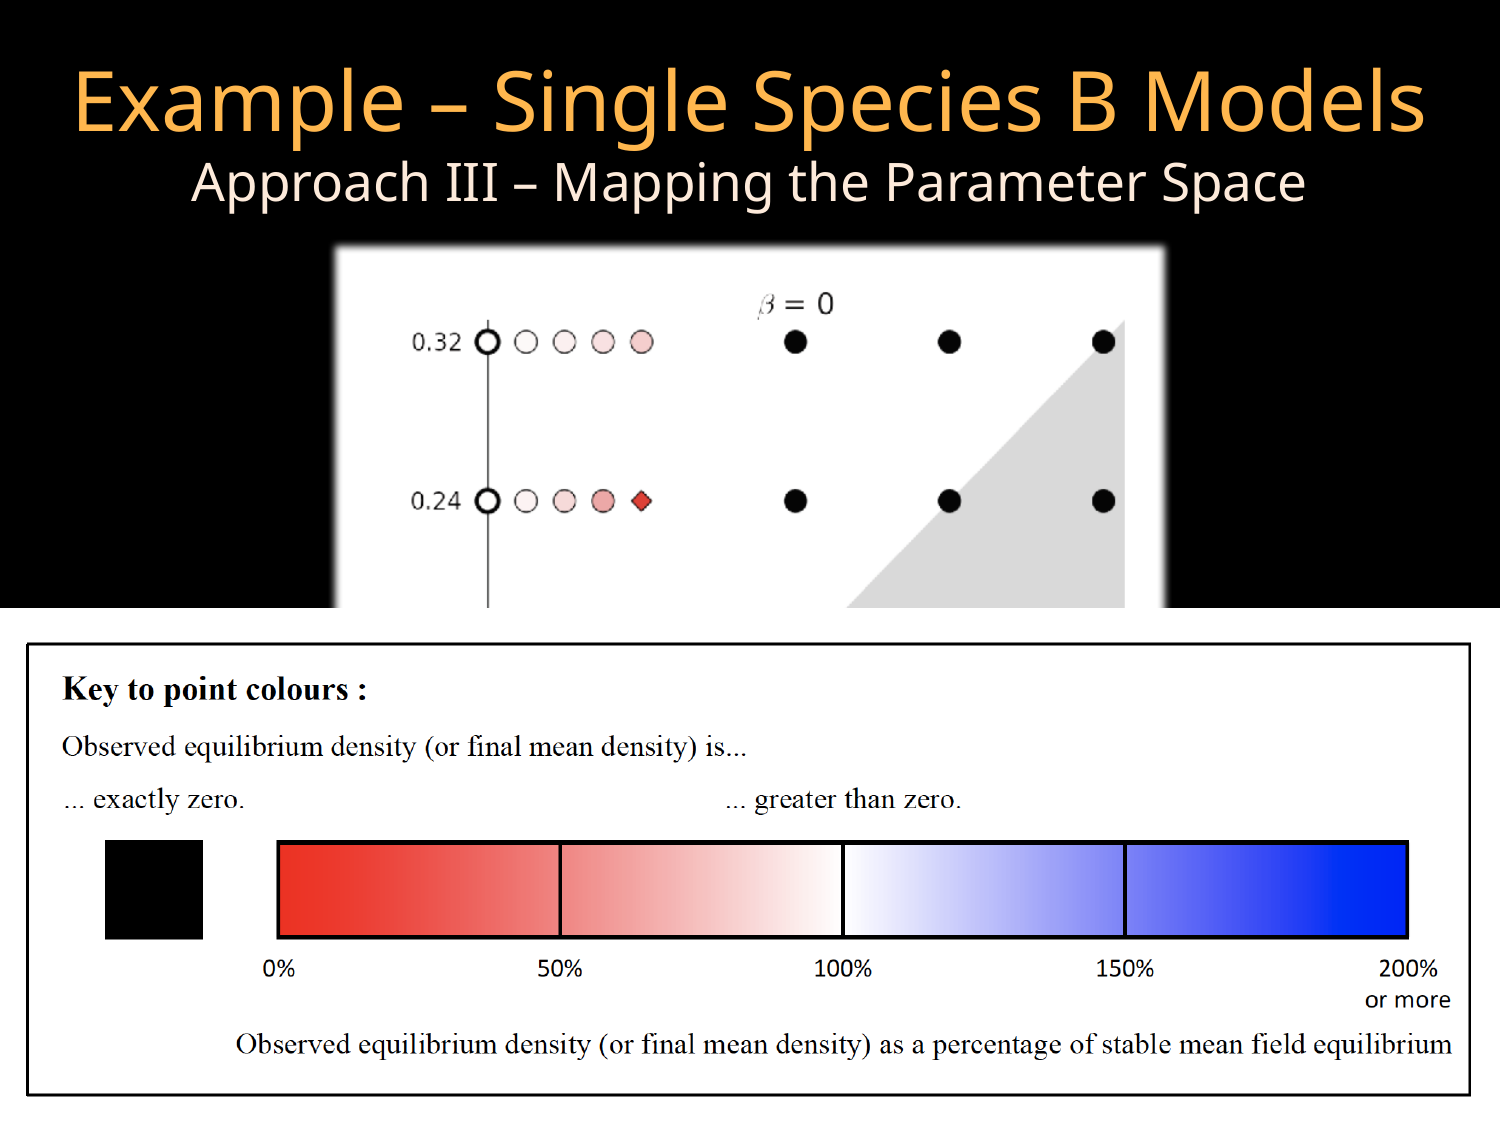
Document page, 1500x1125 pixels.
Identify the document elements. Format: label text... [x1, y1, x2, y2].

picture [0, 239, 1500, 1125]
text_box Example – Single Species B Models Approach III – Mapping the Parameter Space [0, 0, 1500, 261]
